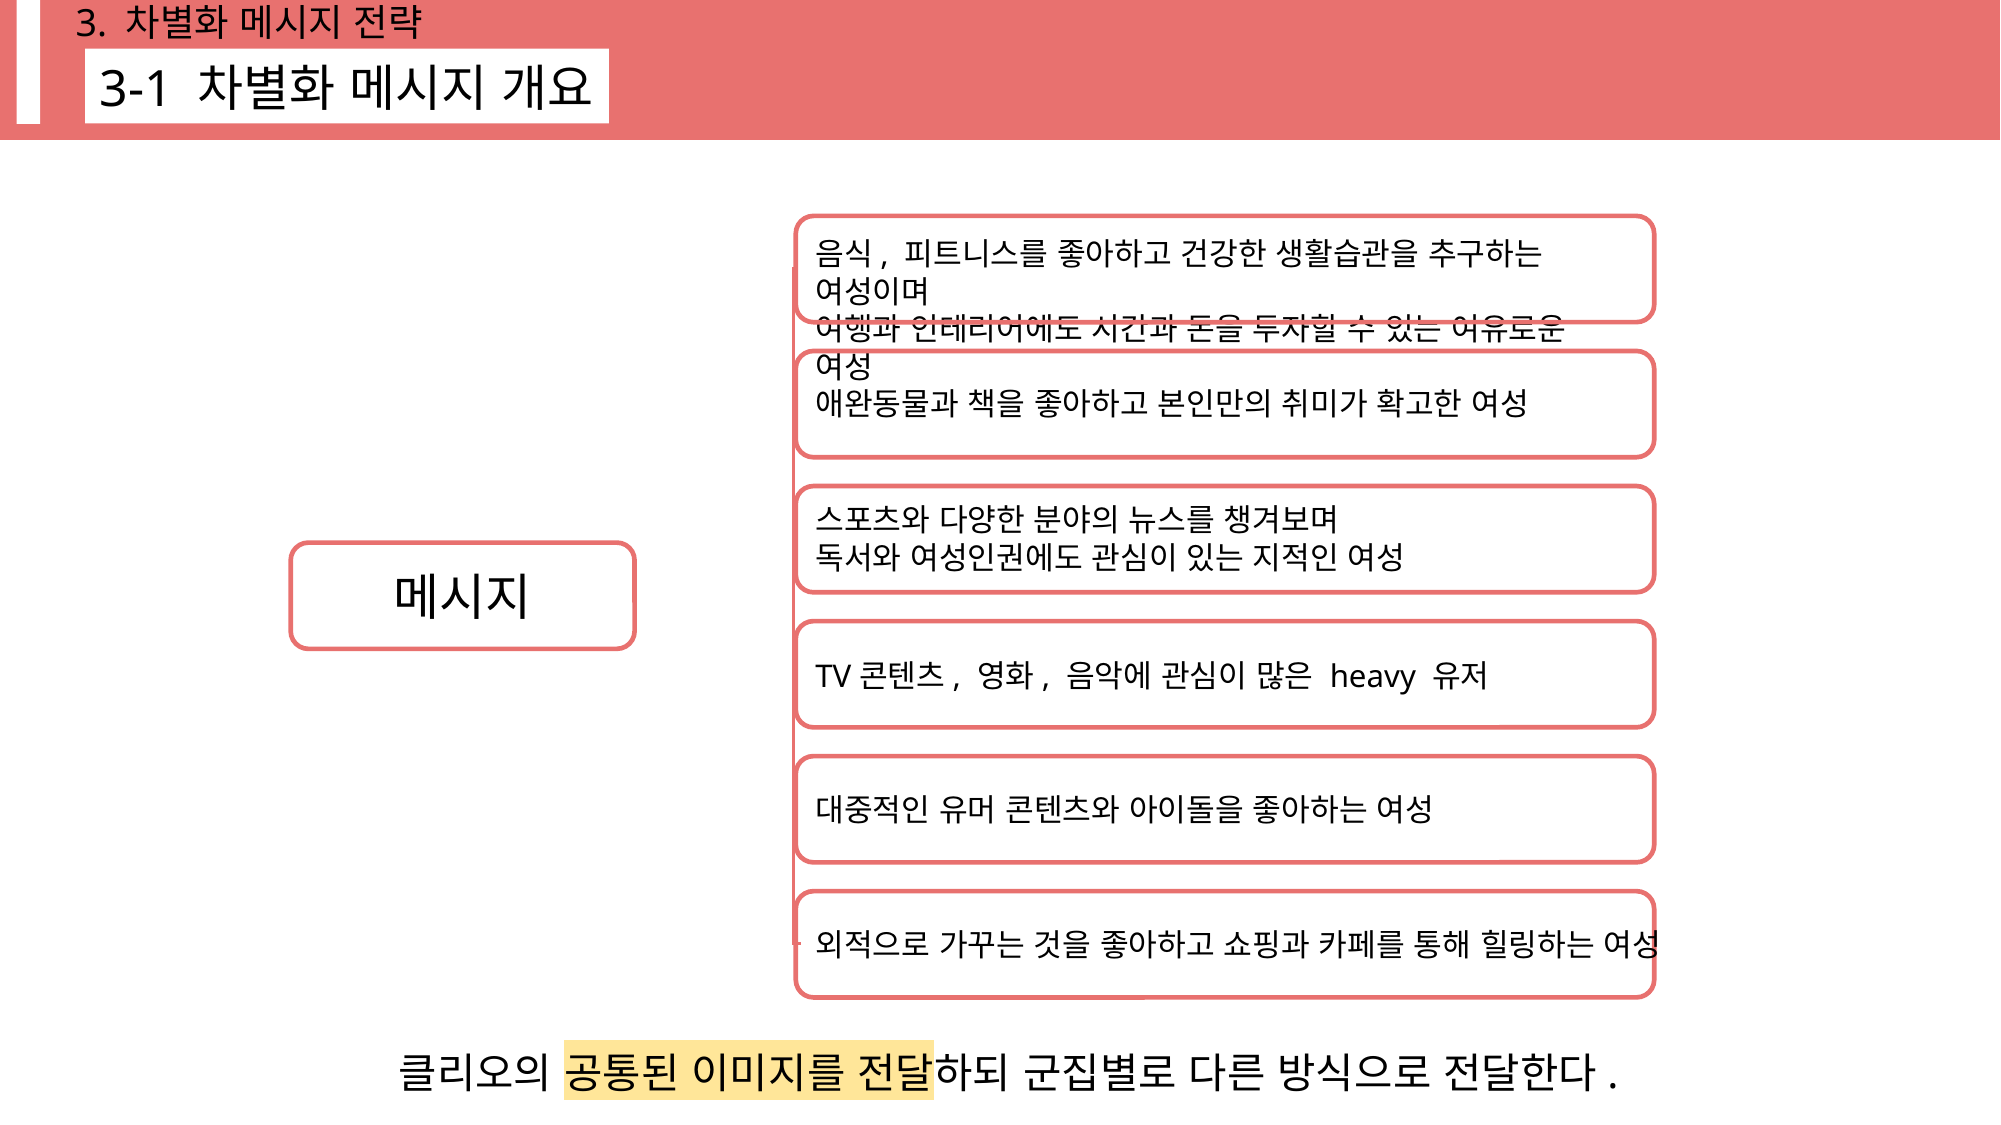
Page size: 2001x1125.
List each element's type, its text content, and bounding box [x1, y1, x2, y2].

text_box 3. 차별화 메시지 전략 [60, 0, 438, 52]
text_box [290, 215, 1710, 998]
text_box 클리오의 공통된 이미지를 전달하되 군집별로 다른 방식으로 전달한다. [383, 1039, 1645, 1104]
text_box 3-1 차별화 메시지 개요 [85, 48, 609, 124]
